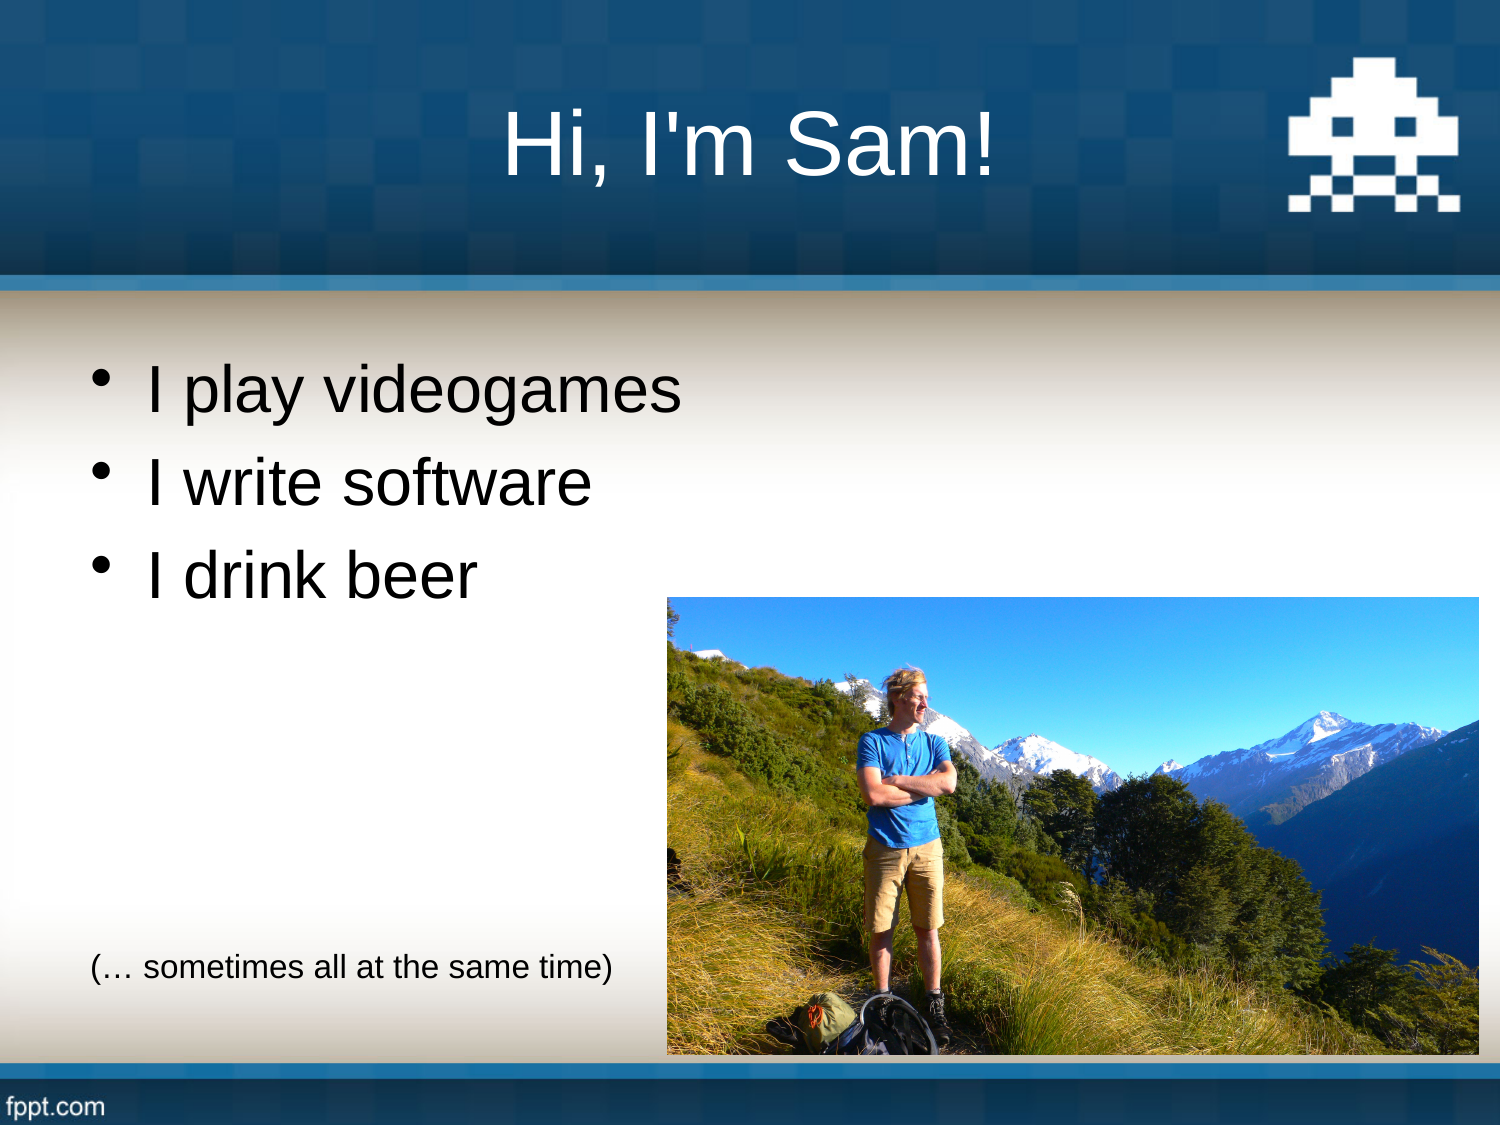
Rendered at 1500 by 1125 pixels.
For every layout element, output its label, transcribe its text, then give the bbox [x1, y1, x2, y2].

title Hi, I'm Sam! [75, 45, 1425, 233]
picture [0, 0, 1500, 1125]
list I play videogames I write software I drink beer (… sometimes all at the same time) [75, 338, 1425, 1005]
